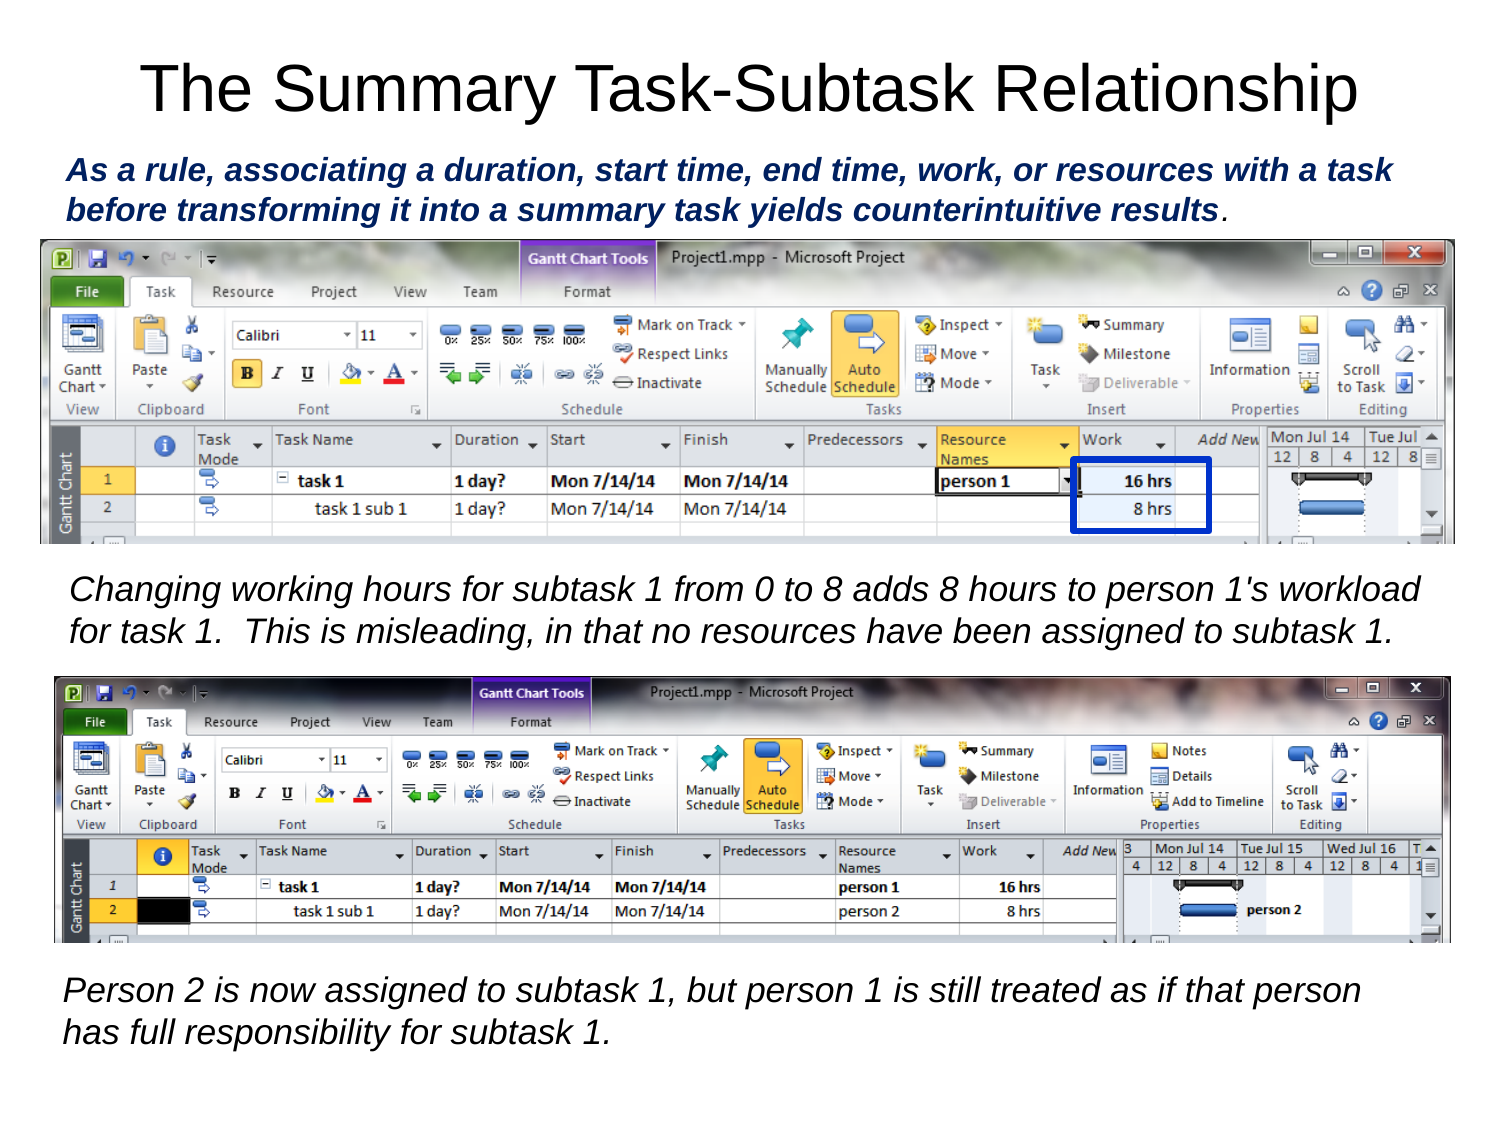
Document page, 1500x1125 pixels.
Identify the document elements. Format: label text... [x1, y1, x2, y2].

picture [39, 239, 1455, 544]
title The Summary Task-Subtask Relationship [75, 45, 1425, 125]
text_box Person 2 is now assigned to subtask 1, but person 1 is still treated as if that person has full responsibility for subtask 1. [47, 959, 1442, 1068]
picture [53, 676, 1452, 943]
text_box As a rule, associating a duration, start time, end time, work, or resources with a task before transforming it into a summary task yields counterintuitive results. [50, 140, 1464, 240]
text_box Changing working hours for subtask 1 from 0 to 8 adds 8 hours to person 1's workload for task 1. This is misleading, in that no resources have been assigned to subtask 1. [54, 558, 1448, 650]
